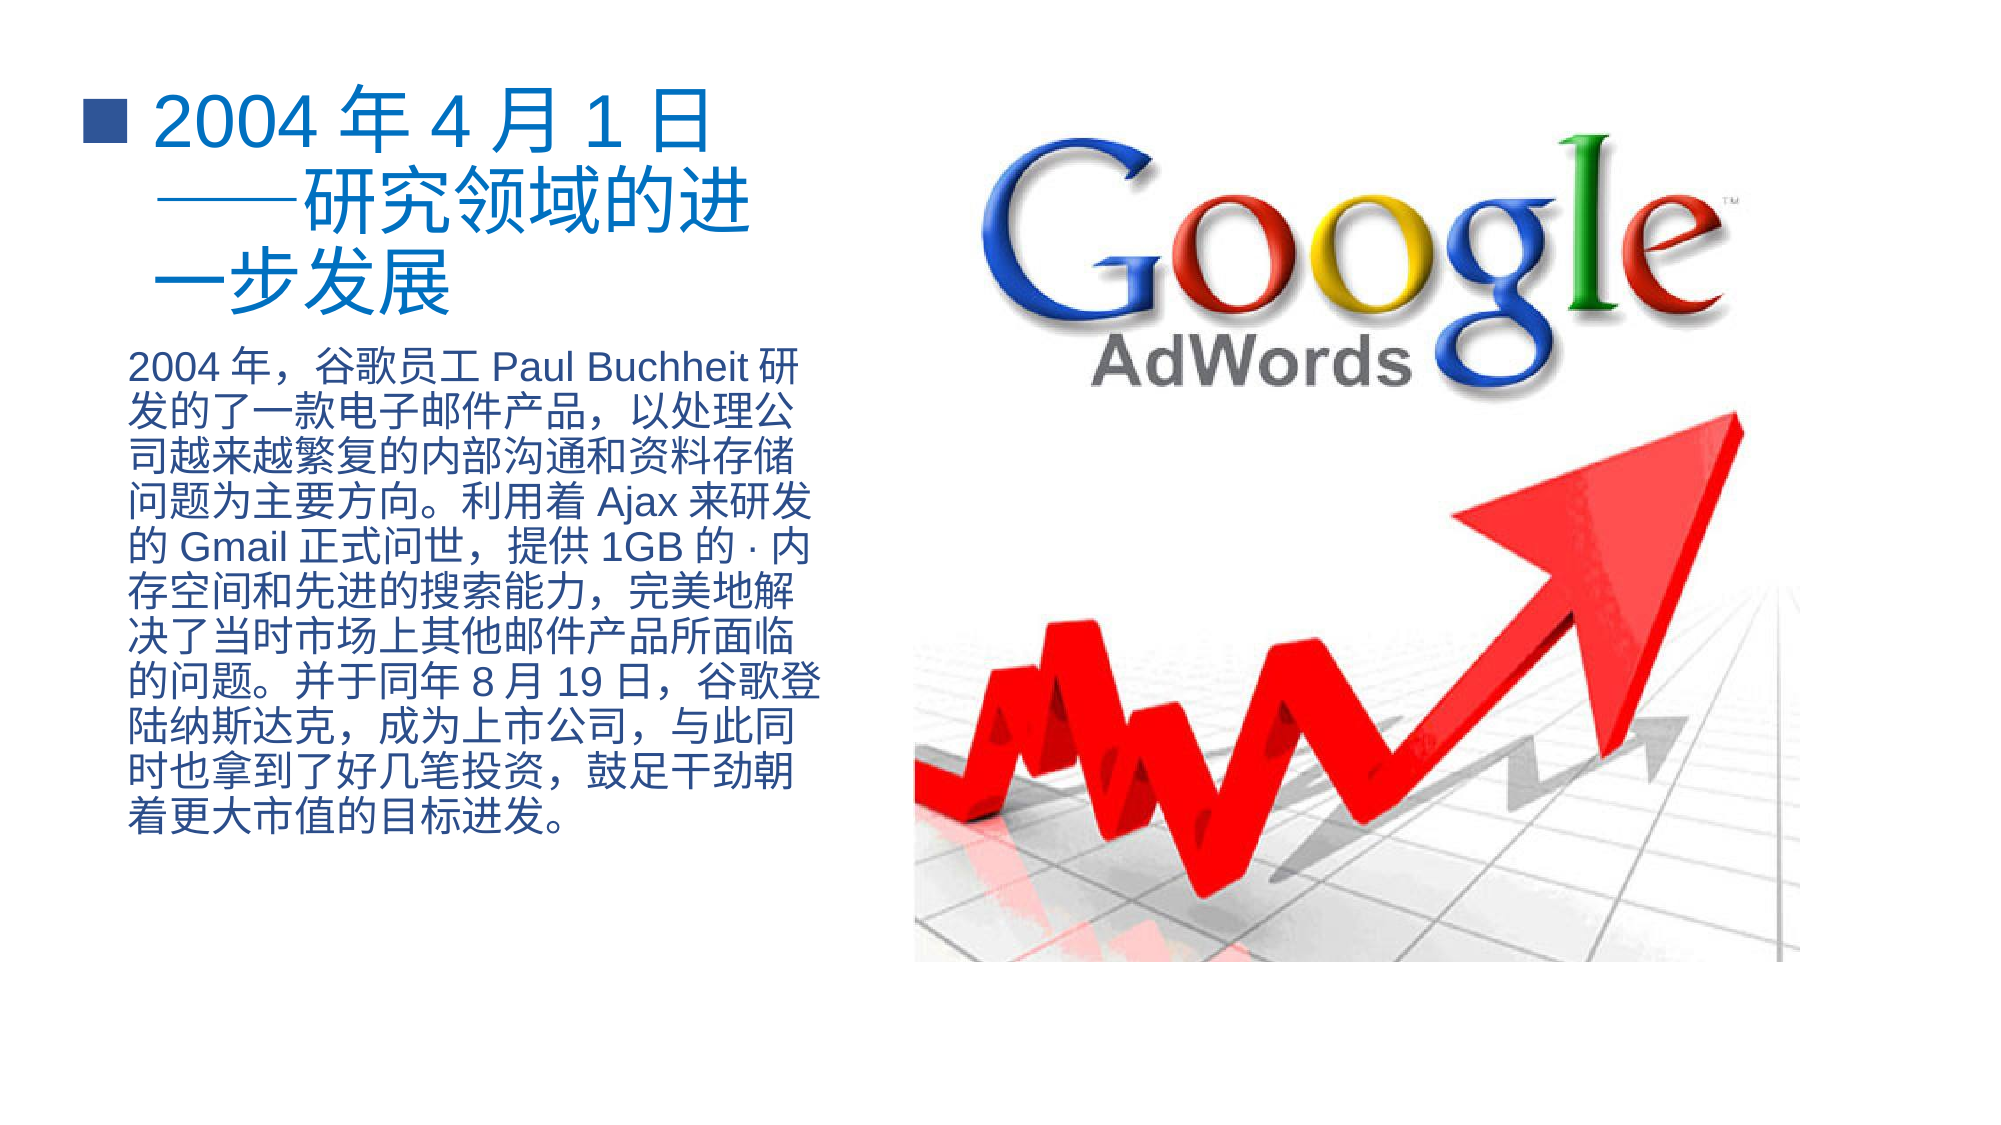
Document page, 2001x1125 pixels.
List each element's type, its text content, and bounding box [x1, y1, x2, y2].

picture [913, 74, 1800, 962]
list 2004年，谷歌员工Paul Buchheit研发的了一款电子邮件产品，以处理公司越来越繁复的内部沟通和资料存储问题为主要方向。利用着Ajax来研发的Gmail正式问世，提供1GB的·内存空间和先进的搜索能力，完美地解决了当时市场上其他邮件产品所面临的问题。并于同年8月19日，谷歌登陆纳斯达克，成为上市公司，与此同时也拿到了好几笔投资，鼓足干劲朝着更大市值的目标进发。 [112, 337, 851, 963]
title 2004年4月1日——研究领域的进一步发展 [137, 75, 821, 337]
